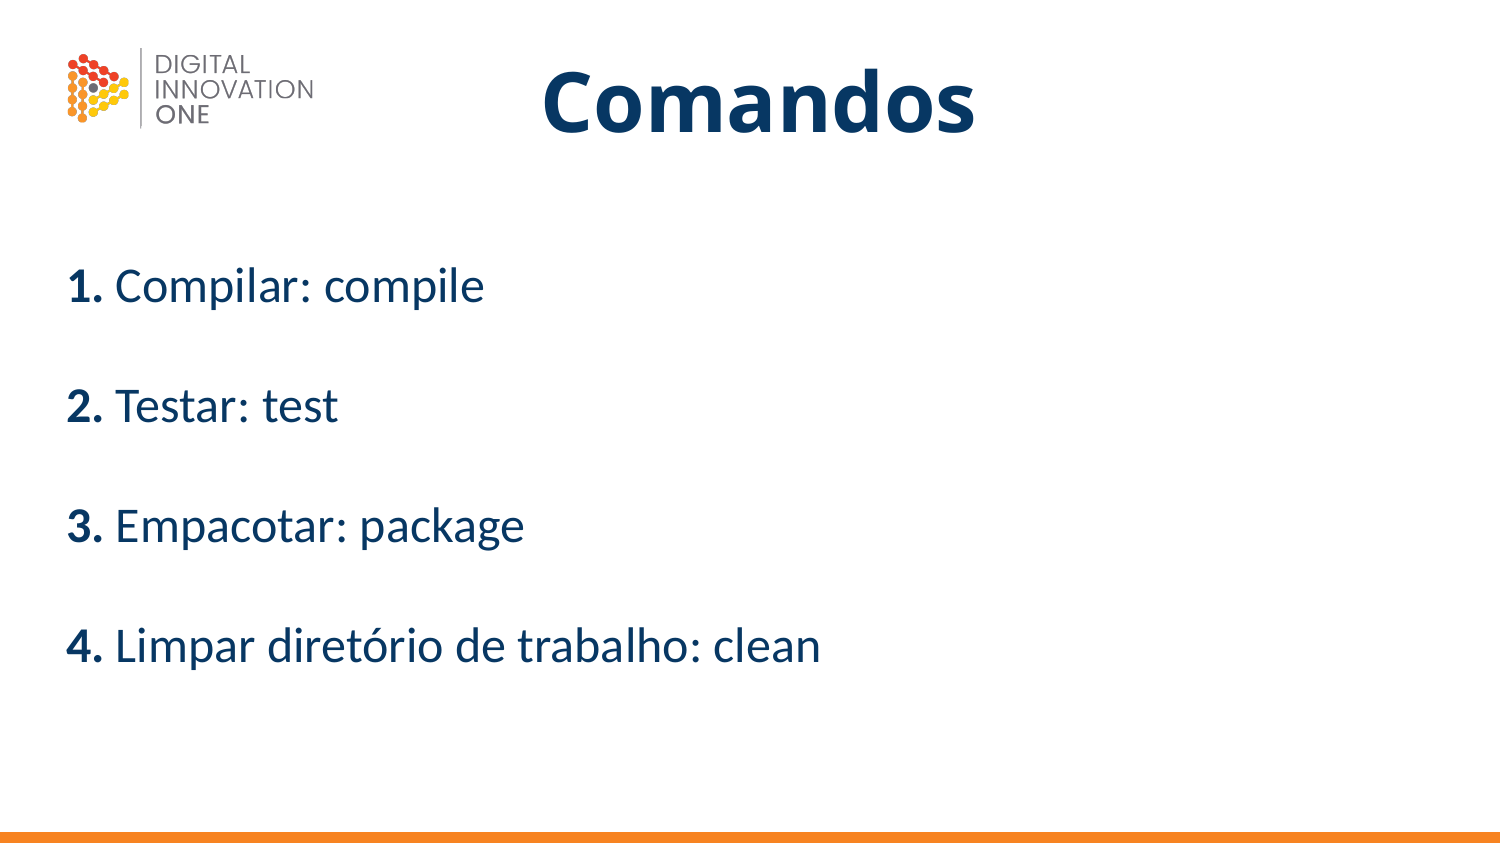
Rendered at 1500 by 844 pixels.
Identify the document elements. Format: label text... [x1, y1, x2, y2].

text_box [0, 832, 1500, 843]
subtitle 1. Compilar: compile 2. Testar: test 3. Empacotar: package 4. Limpar diretório de trabalho: clean [51, 218, 1388, 706]
subtitle Comandos [51, 50, 1449, 148]
picture [50, 39, 331, 138]
